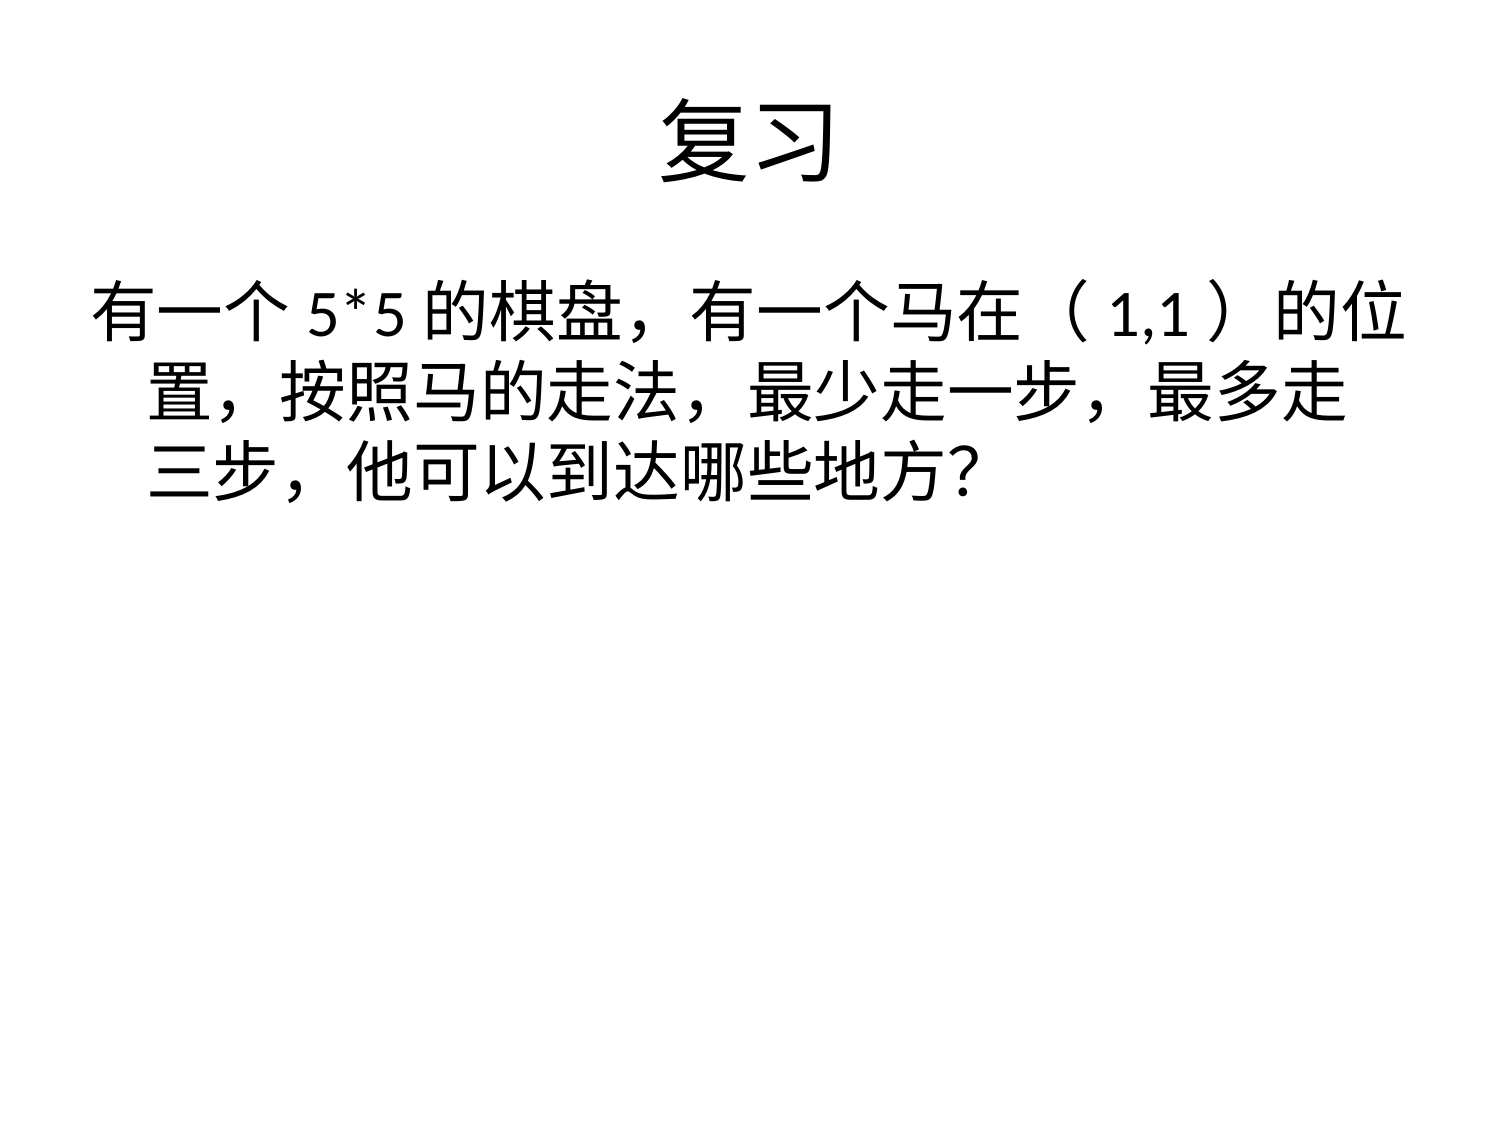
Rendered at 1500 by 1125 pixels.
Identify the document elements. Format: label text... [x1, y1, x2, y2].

list 有一个5*5的棋盘，有一个马在（1,1）的位置，按照马的走法，最少走一步，最多走三步，他可以到达哪些地方？ [75, 262, 1425, 1005]
title 复习 [75, 45, 1425, 233]
